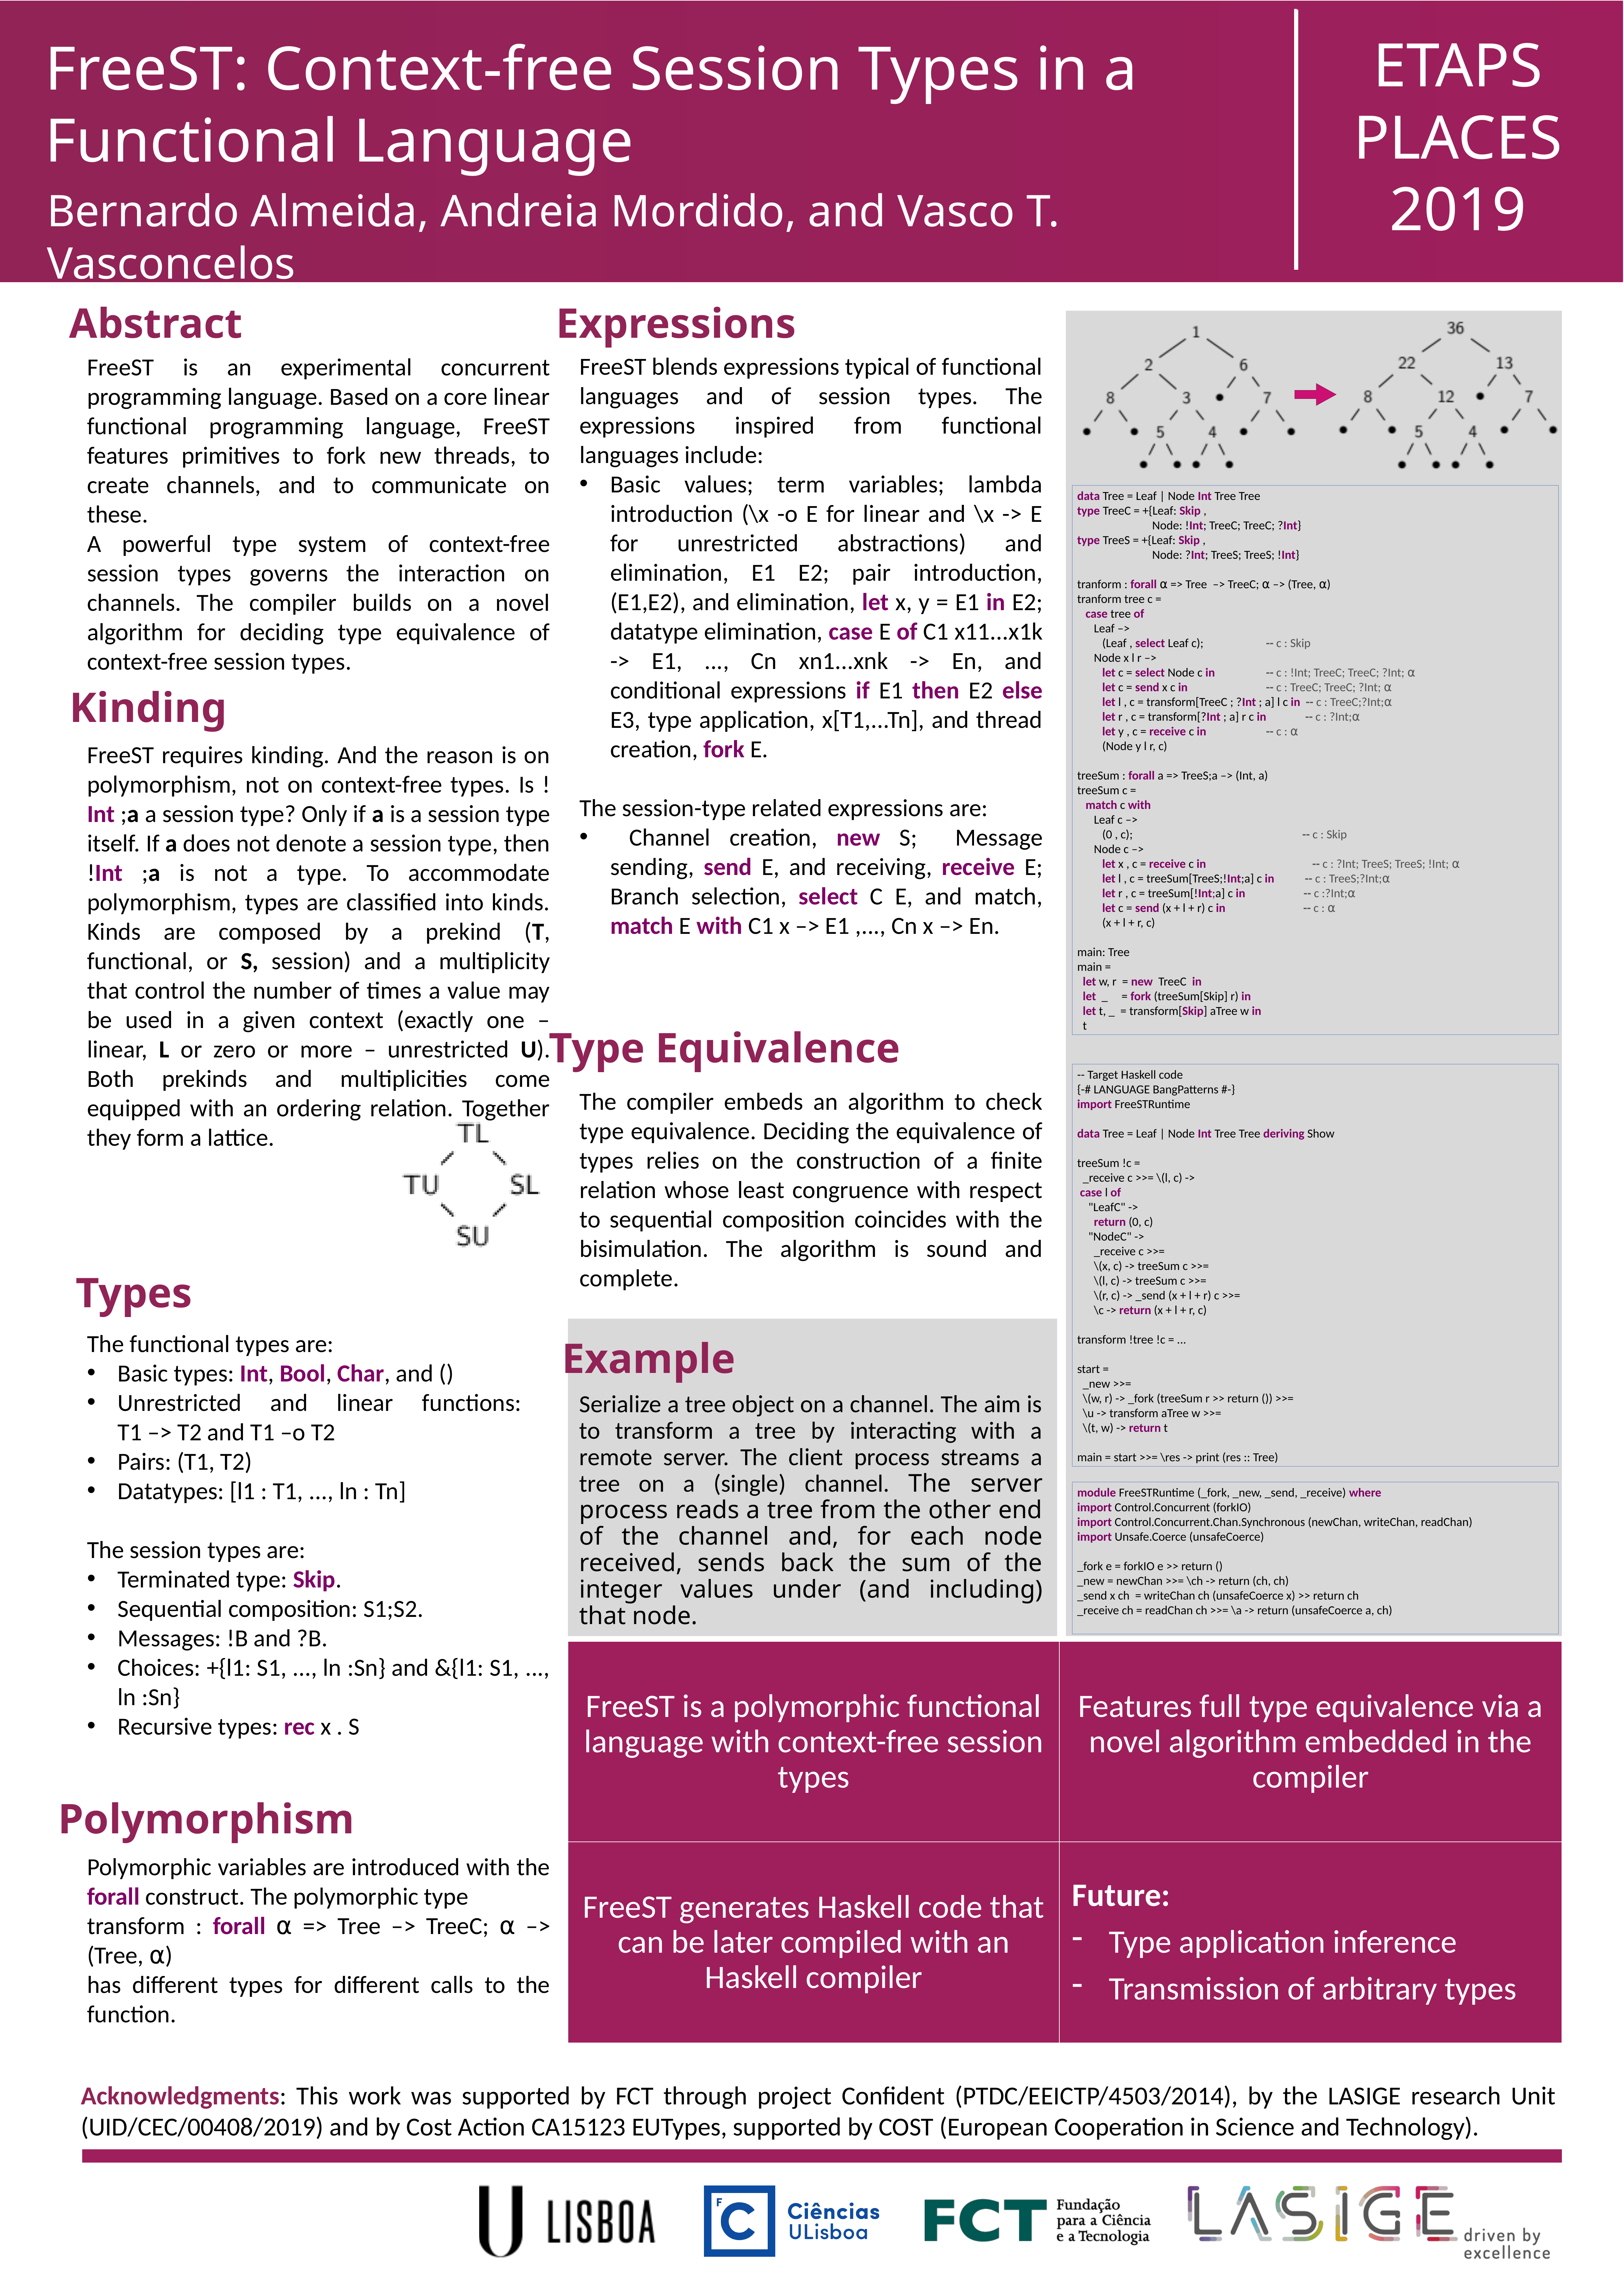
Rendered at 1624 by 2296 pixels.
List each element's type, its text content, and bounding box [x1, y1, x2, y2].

text_box [1313, 383, 1336, 406]
text_box -- Target Haskell code {-# LANGUAGE BangPatterns #-} import FreeSTRuntime data Tree = Leaf | Node Int Tree Tree deriving Show treeSum !c = _receive c >>= \(l, c) -> case l of "LeafC" -> return (0, c) "NodeC" -> _receive c >>= \(x, c) -> treeSum c >>= \(l, c) -> treeSum c >>= \(r, c) -> _send (x + l + r) c >>= \c -> return (x + l + r, c) transform !tree !c = ... start = _new >>= \(w, r) -> _fork (treeSum r >> return ()) >>= \u -> transform aTree w >>= \(t, w) -> return t main = start >>= \res -> print (res :: Tree) [1072, 1064, 1559, 1466]
text_box Serialize a tree object on a channel. The aim is to transform a tree by interacting with a remote server. The client process streams a tree on a (single) channel. The server process reads a tree from the other end of the channel and, for each node received, sends back the sum of the integer values under (and including) that node. [574, 1389, 1048, 1641]
picture [1079, 321, 1313, 476]
text_box [0, 0, 1623, 283]
picture [1336, 318, 1562, 473]
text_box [82, 295, 556, 678]
picture [479, 2164, 689, 2273]
text_box data Tree = Leaf | Node Int Tree Tree type TreeC = +{Leaf: Skip , Node: !Int; TreeC; TreeC; ?Int} type TreeS = +{Leaf: Skip , Node: ?Int; TreeS; TreeS; !Int} tranform : forall ⍺ => Tree –> TreeC; ⍺ –> (Tree, ⍺) tranform tree c = case tree of Leaf –> (Leaf , select Leaf c); -- c : Skip Node x l r –> let c = select Node c in -- c : !Int; TreeC; TreeC; ?Int; ⍺ let c = send x c in -- c : TreeC; TreeC; ?Int; ⍺ let l , c = transform[TreeC ; ?Int ; a] l c in -- c : TreeC;?Int;⍺ let r , c = transform[?Int ; a] r c in -- c : ?Int;⍺ let y , c = receive c in -- c : ⍺ (Node y l r, c) treeSum : forall a => TreeS;a –> (Int, a) treeSum c = match c with Leaf c –> (0 , c); -- c : Skip Node c –> let x , c = receive c in -- c : ?Int; TreeS; TreeS; !Int; ⍺ let l , c = treeSum[TreeS;!Int;a] c in -- c : TreeS;?Int;⍺ let r , c = treeSum[!Int;a] c in -- c :?Int;⍺ let c = send (x + l + r) c in -- c : ⍺ (x + l + r, c) main: Tree main = let w, r = new TreeC in let _ = fork (treeSum[Skip] r) in let t, _ = transform[Skip] aTree w in t [1072, 485, 1559, 1035]
text_box [1066, 310, 1562, 1636]
picture [704, 2185, 879, 2257]
text_box Bernardo Almeida, Andreia Mordido, and Vasco T. Vasconcelos [42, 180, 1302, 290]
picture [1164, 2150, 1574, 2295]
picture [924, 2198, 1152, 2246]
text_box module FreeSTRuntime (_fork, _new, _send, _receive) where import Control.Concurrent (forkIO) import Control.Concurrent.Chan.Synchronous (newChan, writeChan, readChan) import Unsafe.Coerce (unsafeCoerce) _fork e = forkIO e >> return () _new = newChan >>= \ch -> return (ch, ch) _send x ch = writeChan ch (unsafeCoerce x) >> return ch _receive ch = readChan ch >>= \a -> return (unsafeCoerce a, ch) [1072, 1482, 1559, 1634]
text_box FreeST: Context-free Session Types in a Functional Language [40, 27, 1289, 176]
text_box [574, 1019, 1048, 1296]
text_box [82, 2149, 1562, 2163]
text_box ETAPS PLACES 2019 [1298, 24, 1624, 245]
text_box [568, 1641, 1562, 2043]
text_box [82, 678, 556, 1157]
picture [1294, 9, 1298, 270]
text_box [574, 295, 1048, 947]
text_box ETAPS PLACES 2019 [1289, 24, 1294, 245]
text_box Acknowledgments: This work was supported by FCT through project Confident (PTDC/EEICTP/4503/2014), by the LASIGE research Unit (UID/CEC/00408/2019) and by Cost Action CA15123 EUTypes, supported by COST (European Cooperation in Science and Technology). [76, 2076, 1562, 2143]
picture [385, 1095, 551, 1258]
text_box [568, 1318, 1057, 1636]
text_box Example [557, 1330, 741, 1384]
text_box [82, 1790, 556, 2031]
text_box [82, 1264, 556, 1776]
